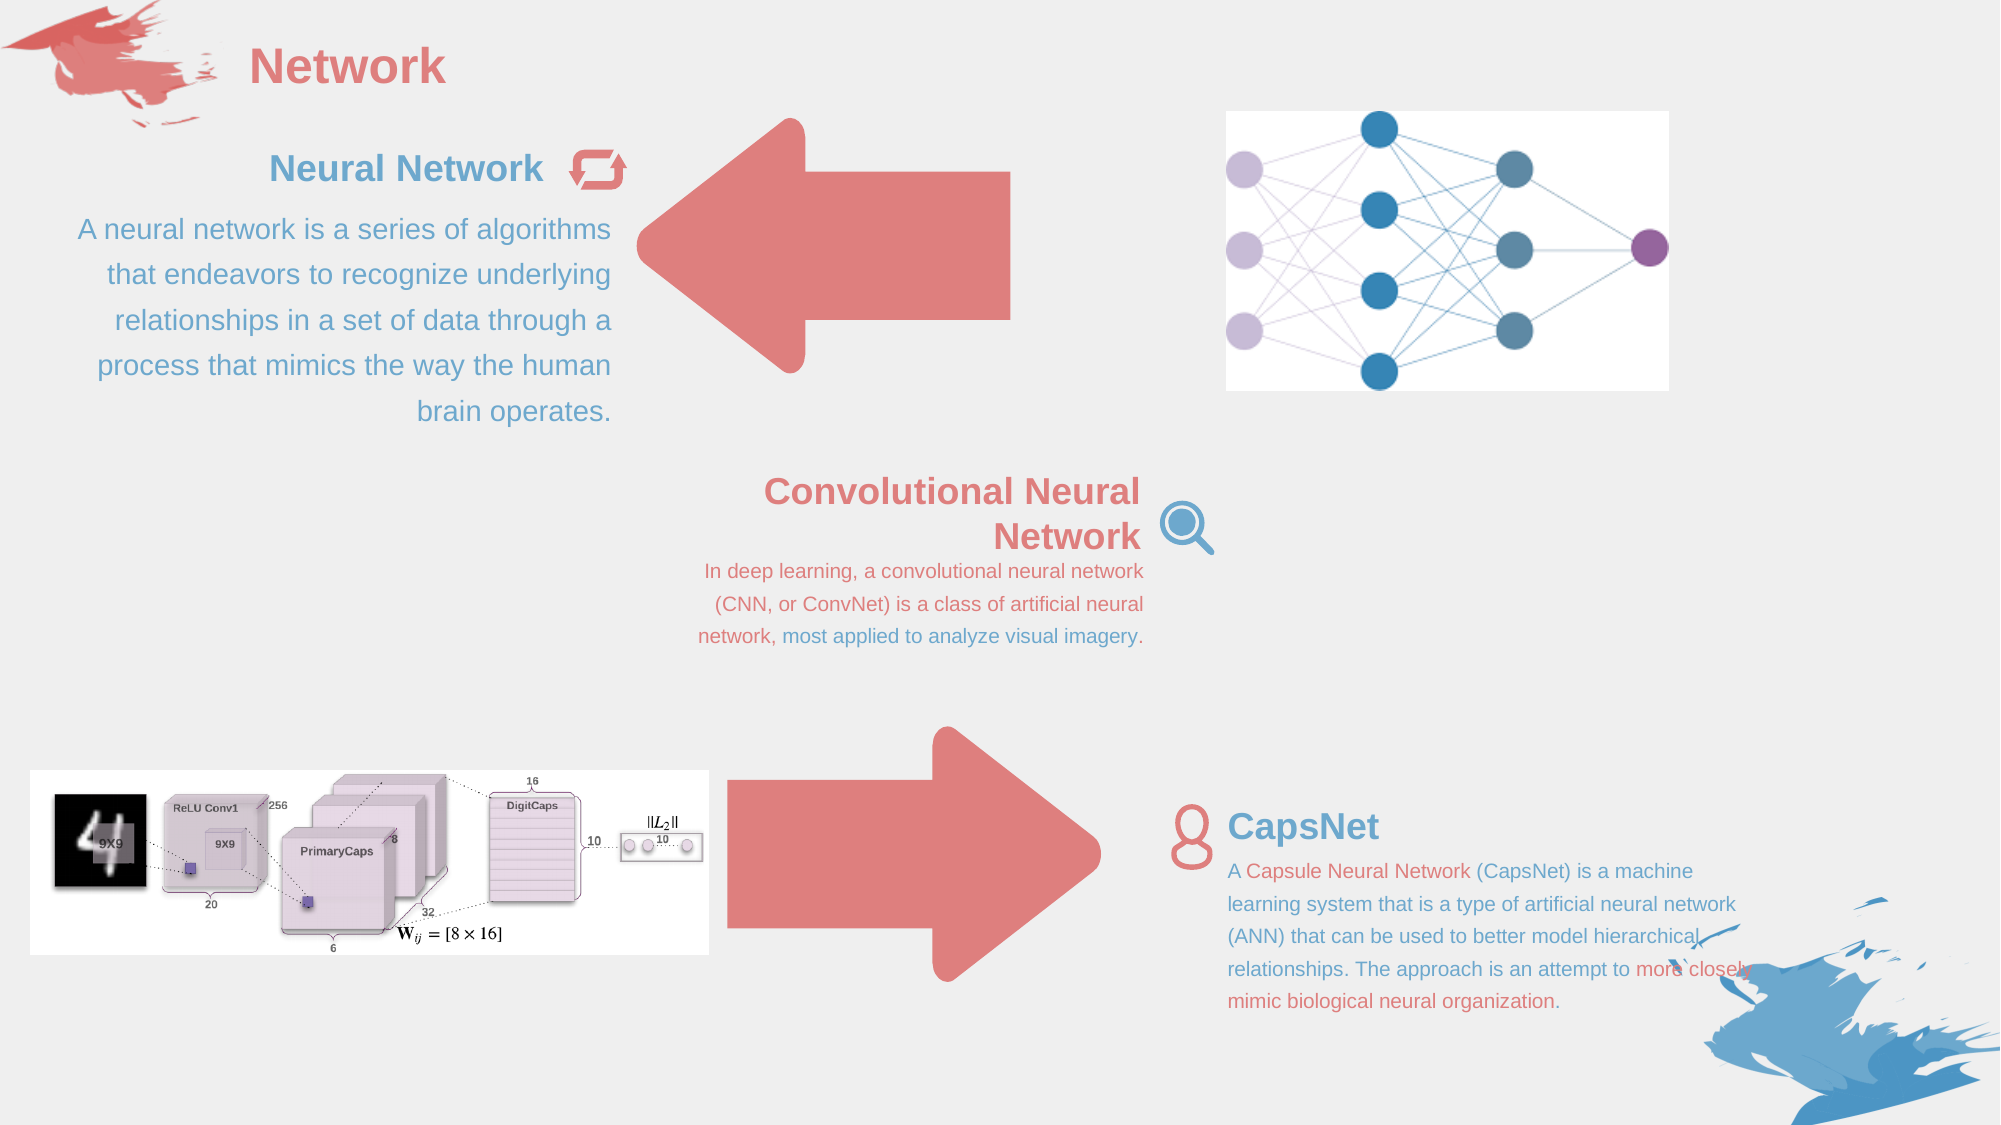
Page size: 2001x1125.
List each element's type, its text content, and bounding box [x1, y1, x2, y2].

text_box Network [234, 25, 565, 101]
text_box [1171, 804, 1212, 870]
text_box In deep learning, a convolutional neural network (CNN, or ConvNet) is a class of artificial neural network, most applied to analyze visual imagery. [668, 543, 1159, 656]
text_box [636, 117, 1011, 374]
text_box [727, 726, 1102, 982]
text_box CapsNet [1212, 794, 1413, 855]
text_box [1159, 500, 1216, 557]
picture [1668, 896, 2000, 1125]
text_box A neural network is a series of algorithms that endeavors to recognize underlying relationships in a set of data through a process that mimics the way the human brain operates. [61, 192, 628, 435]
text_box Convolutional Neural Network [714, 459, 1157, 565]
picture [1226, 111, 1669, 391]
picture [0, 0, 224, 128]
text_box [568, 149, 628, 190]
picture [29, 770, 709, 956]
text_box A Capsule Neural Network (CapsNet) is a machine learning system that is a type of artificial neural network (ANN) that can be used to better model hierarchical relationships. The approach is an attempt to more closely mimic biological neural organization. [1212, 842, 1779, 1021]
text_box Neural Network [170, 136, 559, 197]
